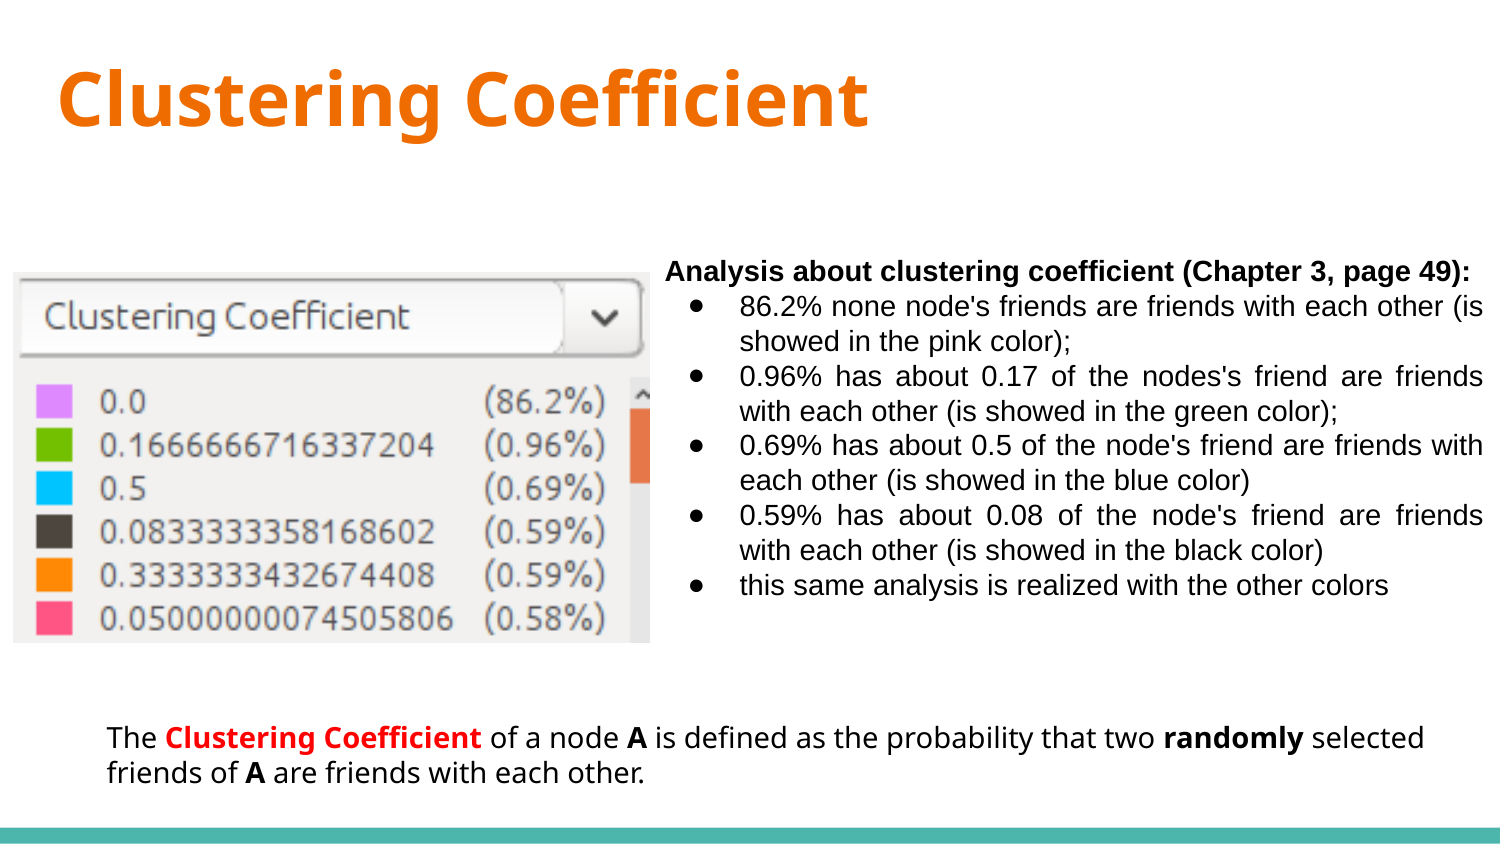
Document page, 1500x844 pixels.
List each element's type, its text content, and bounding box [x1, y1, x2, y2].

text_box Analysis about clustering coefficient (Chapter 3, page 49): 86.2% none node's friends are friends with each other (is showed in the pink color); 0.96% has about 0.17 of the nodes's friend are friends with each other (is showed in the green color); 0.69% has about 0.5 of the node's friend are friends with each other (is showed in the blue color) 0.59% has about 0.08 of the node's friend are friends with each other (is showed in the black color) this same analysis is realized with the other colors [649, 236, 1500, 729]
title Clustering Coefficient [41, 36, 1440, 153]
picture [12, 272, 650, 643]
text_box The Clustering Coefficient of a node A is defined as the probability that two randomly selected friends of A are friends with each other. [91, 704, 1466, 797]
